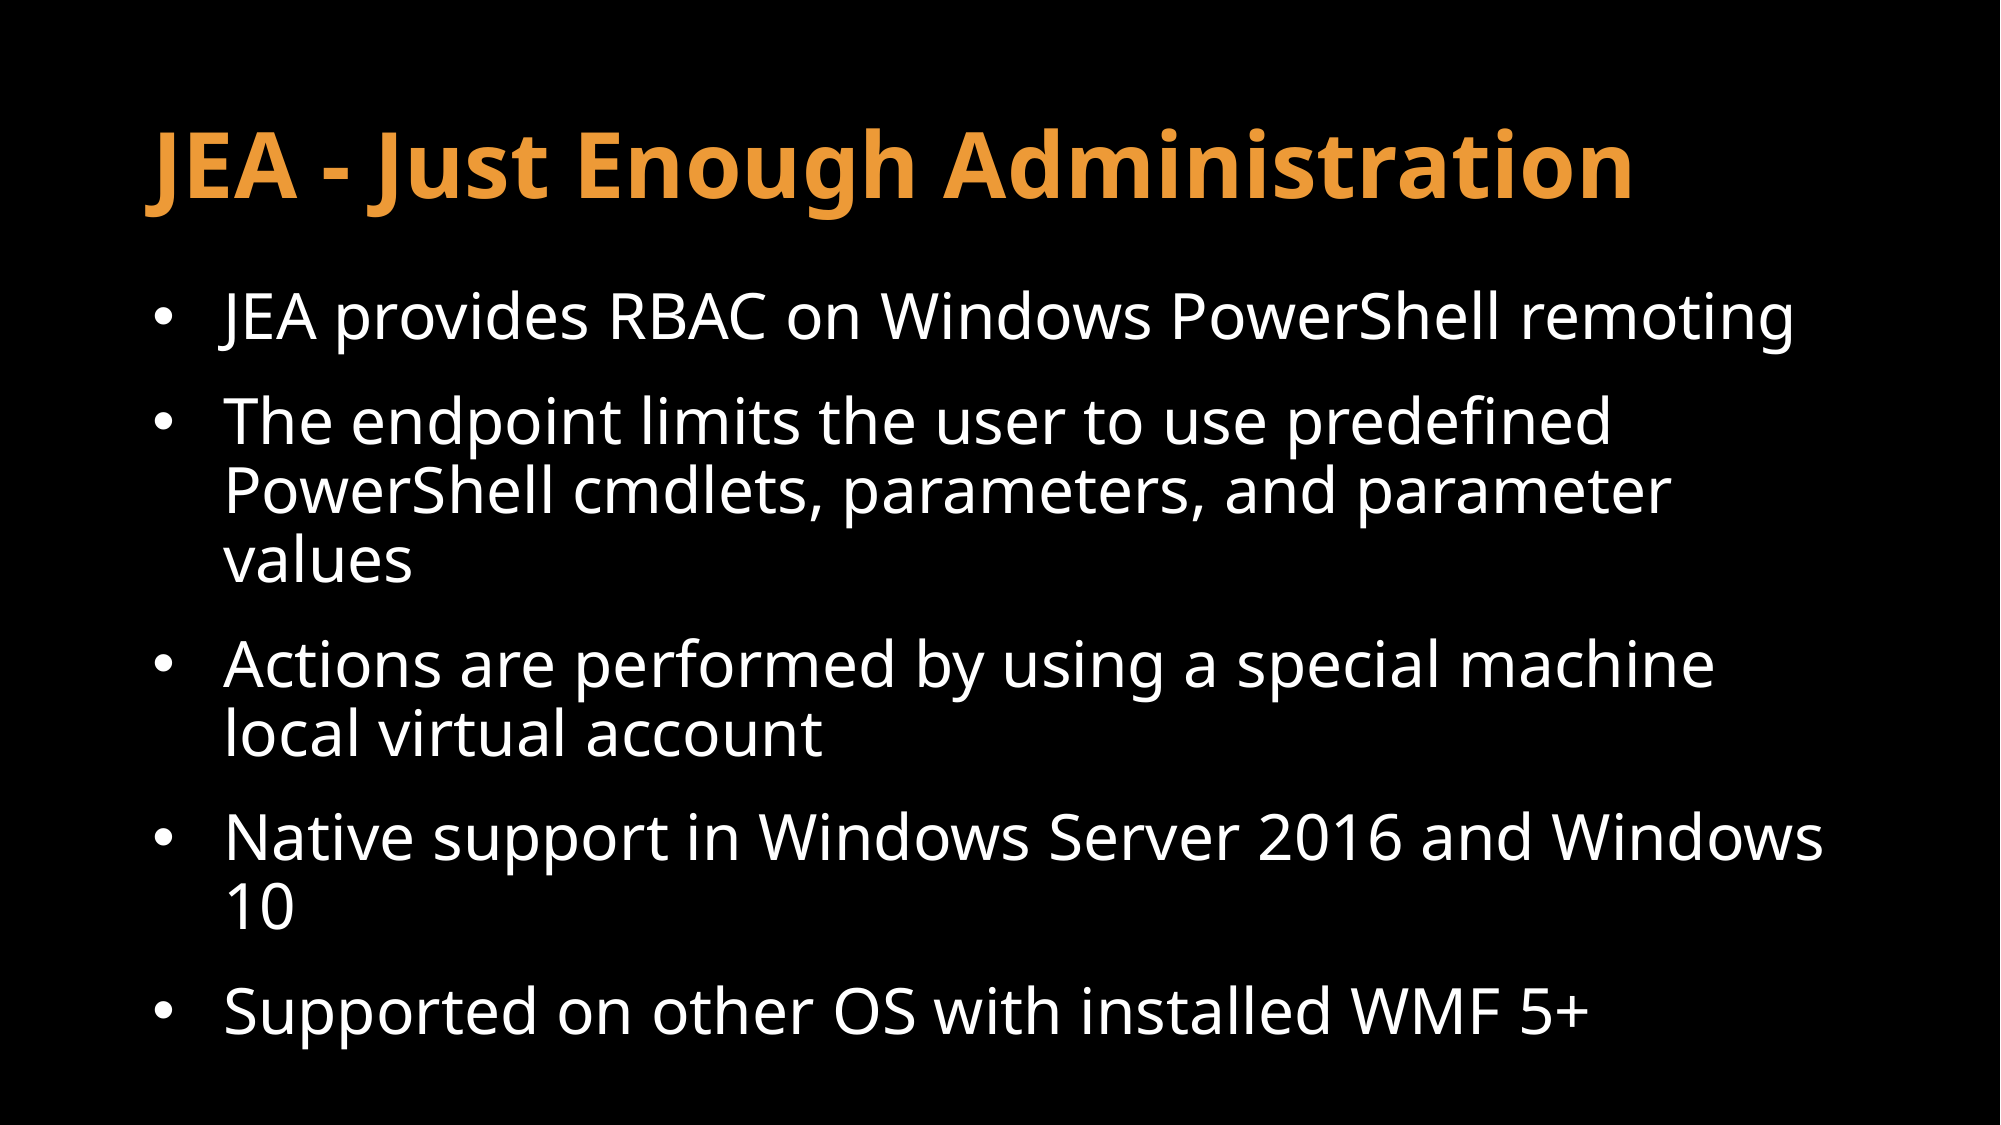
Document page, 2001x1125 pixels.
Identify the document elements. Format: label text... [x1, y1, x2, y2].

list JEA provides RBAC on Windows PowerShell remoting The endpoint limits the user to use predefined PowerShell cmdlets, parameters, and parameter values Actions are performed by using a special machine local virtual account Native support in Windows Server 2016 and Windows 10 Supported on other OS with installed WMF 5+ [137, 277, 1863, 1066]
title JEA - Just Enough Administration [137, 59, 1863, 277]
